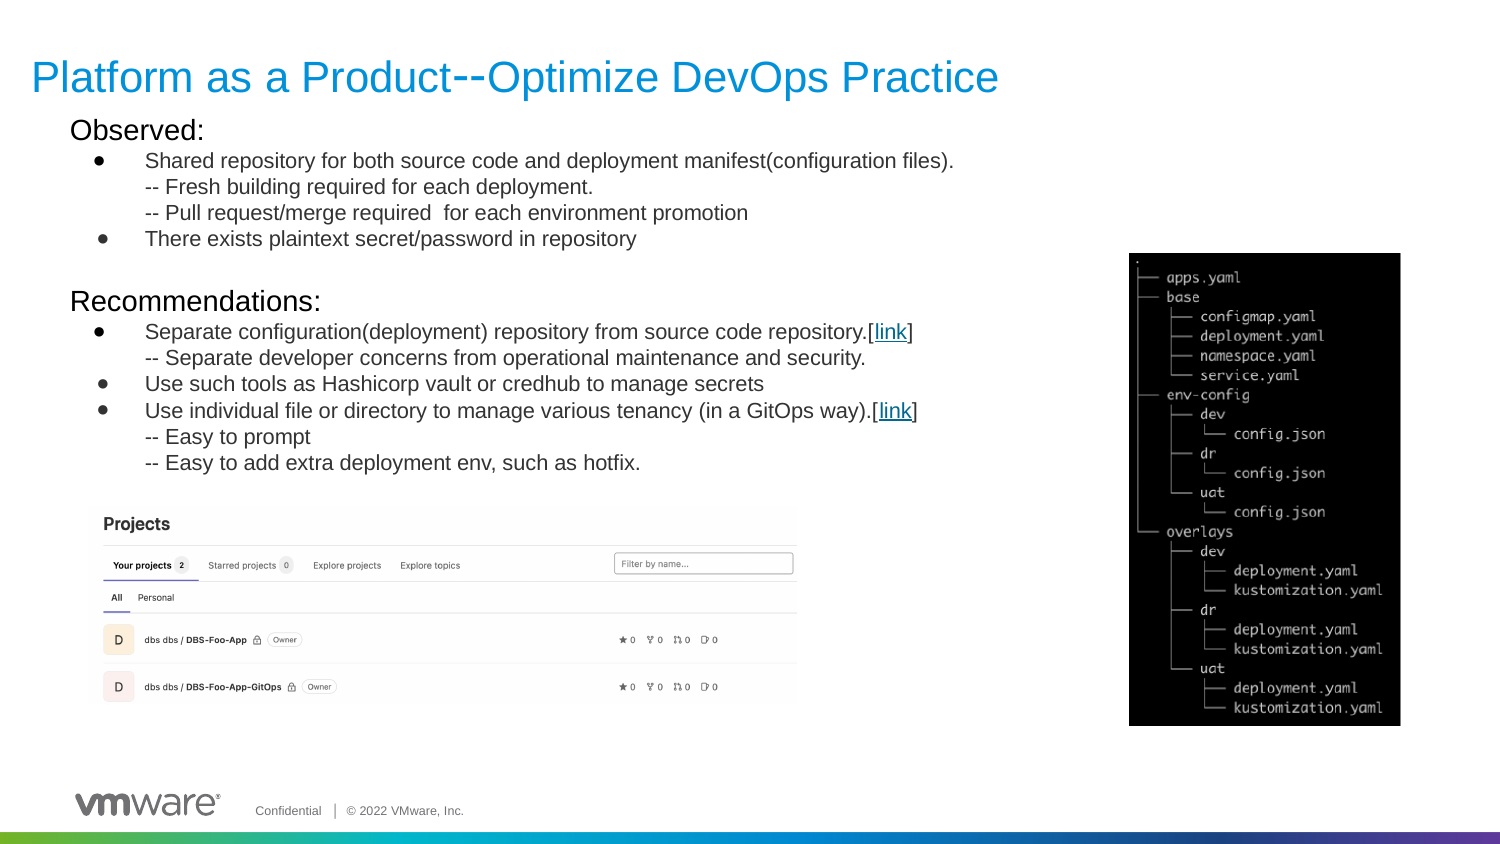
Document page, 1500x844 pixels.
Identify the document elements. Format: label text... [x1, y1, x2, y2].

title Platform as a Product--Optimize DevOps Practice [31, 24, 1453, 90]
picture [0, 832, 539, 844]
text_box Observed: Shared repository for both source code and deployment manifest(configuration files). -- Fresh building required for each deployment. -- Pull request/merge required for each environment promotion There exists plaintext secret/password in repository [54, 96, 1263, 267]
text_box Recommendations: Separate configuration(deployment) repository from source code repository.[link] -- Separate developer concerns from operational maintenance and security. Use such tools as Hashicorp vault or credhub to manage secrets Use individual file or directory to manage various tenancy (in a GitOps way).[link] -- Easy to prompt -- Easy to add extra deployment env, such as hotfix. [54, 267, 1000, 490]
picture [88, 506, 797, 704]
picture [806, 832, 1500, 844]
picture [1127, 252, 1402, 726]
